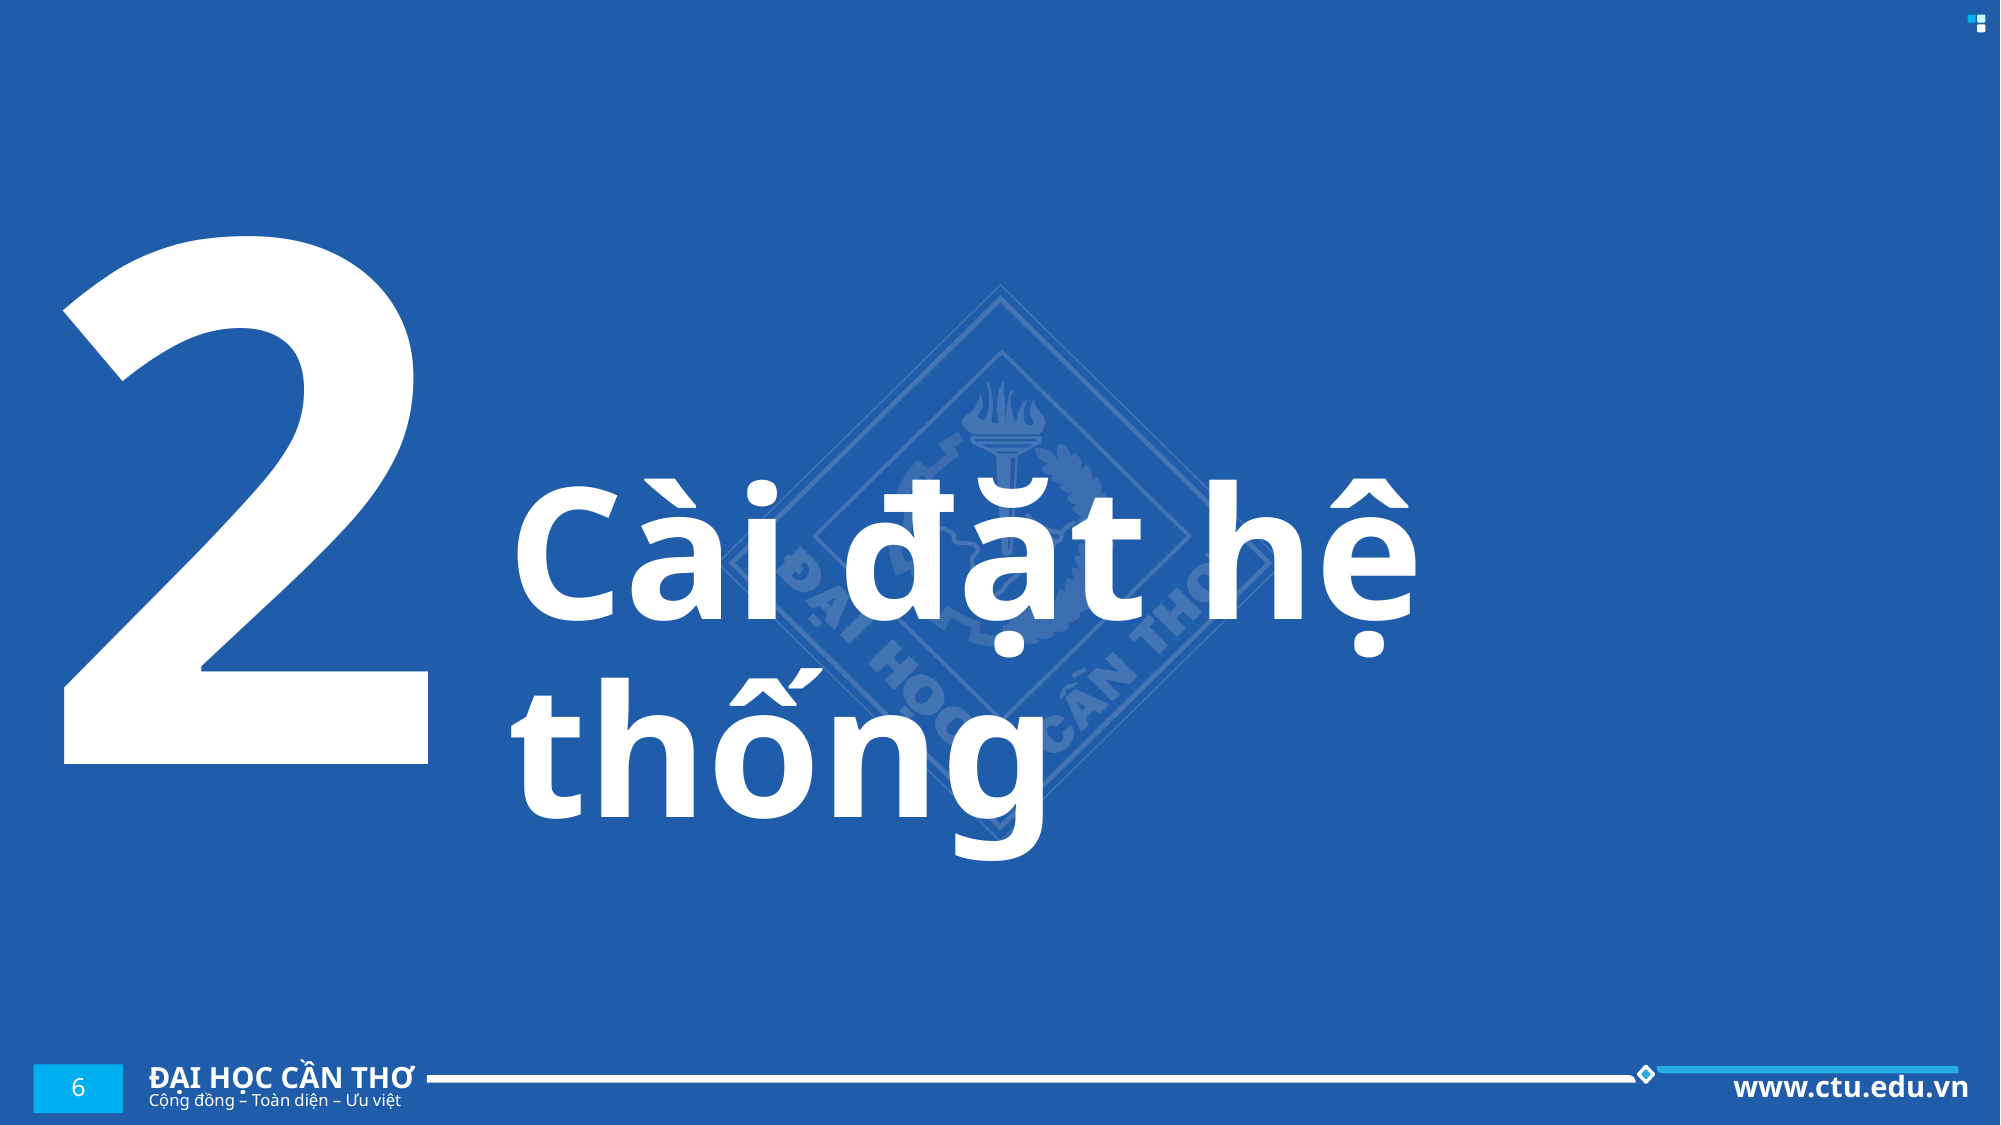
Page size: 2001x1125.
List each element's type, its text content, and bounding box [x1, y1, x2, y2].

text_box 2 [20, 27, 671, 1125]
text_box Cài đặt hệ thống [492, 453, 2000, 672]
